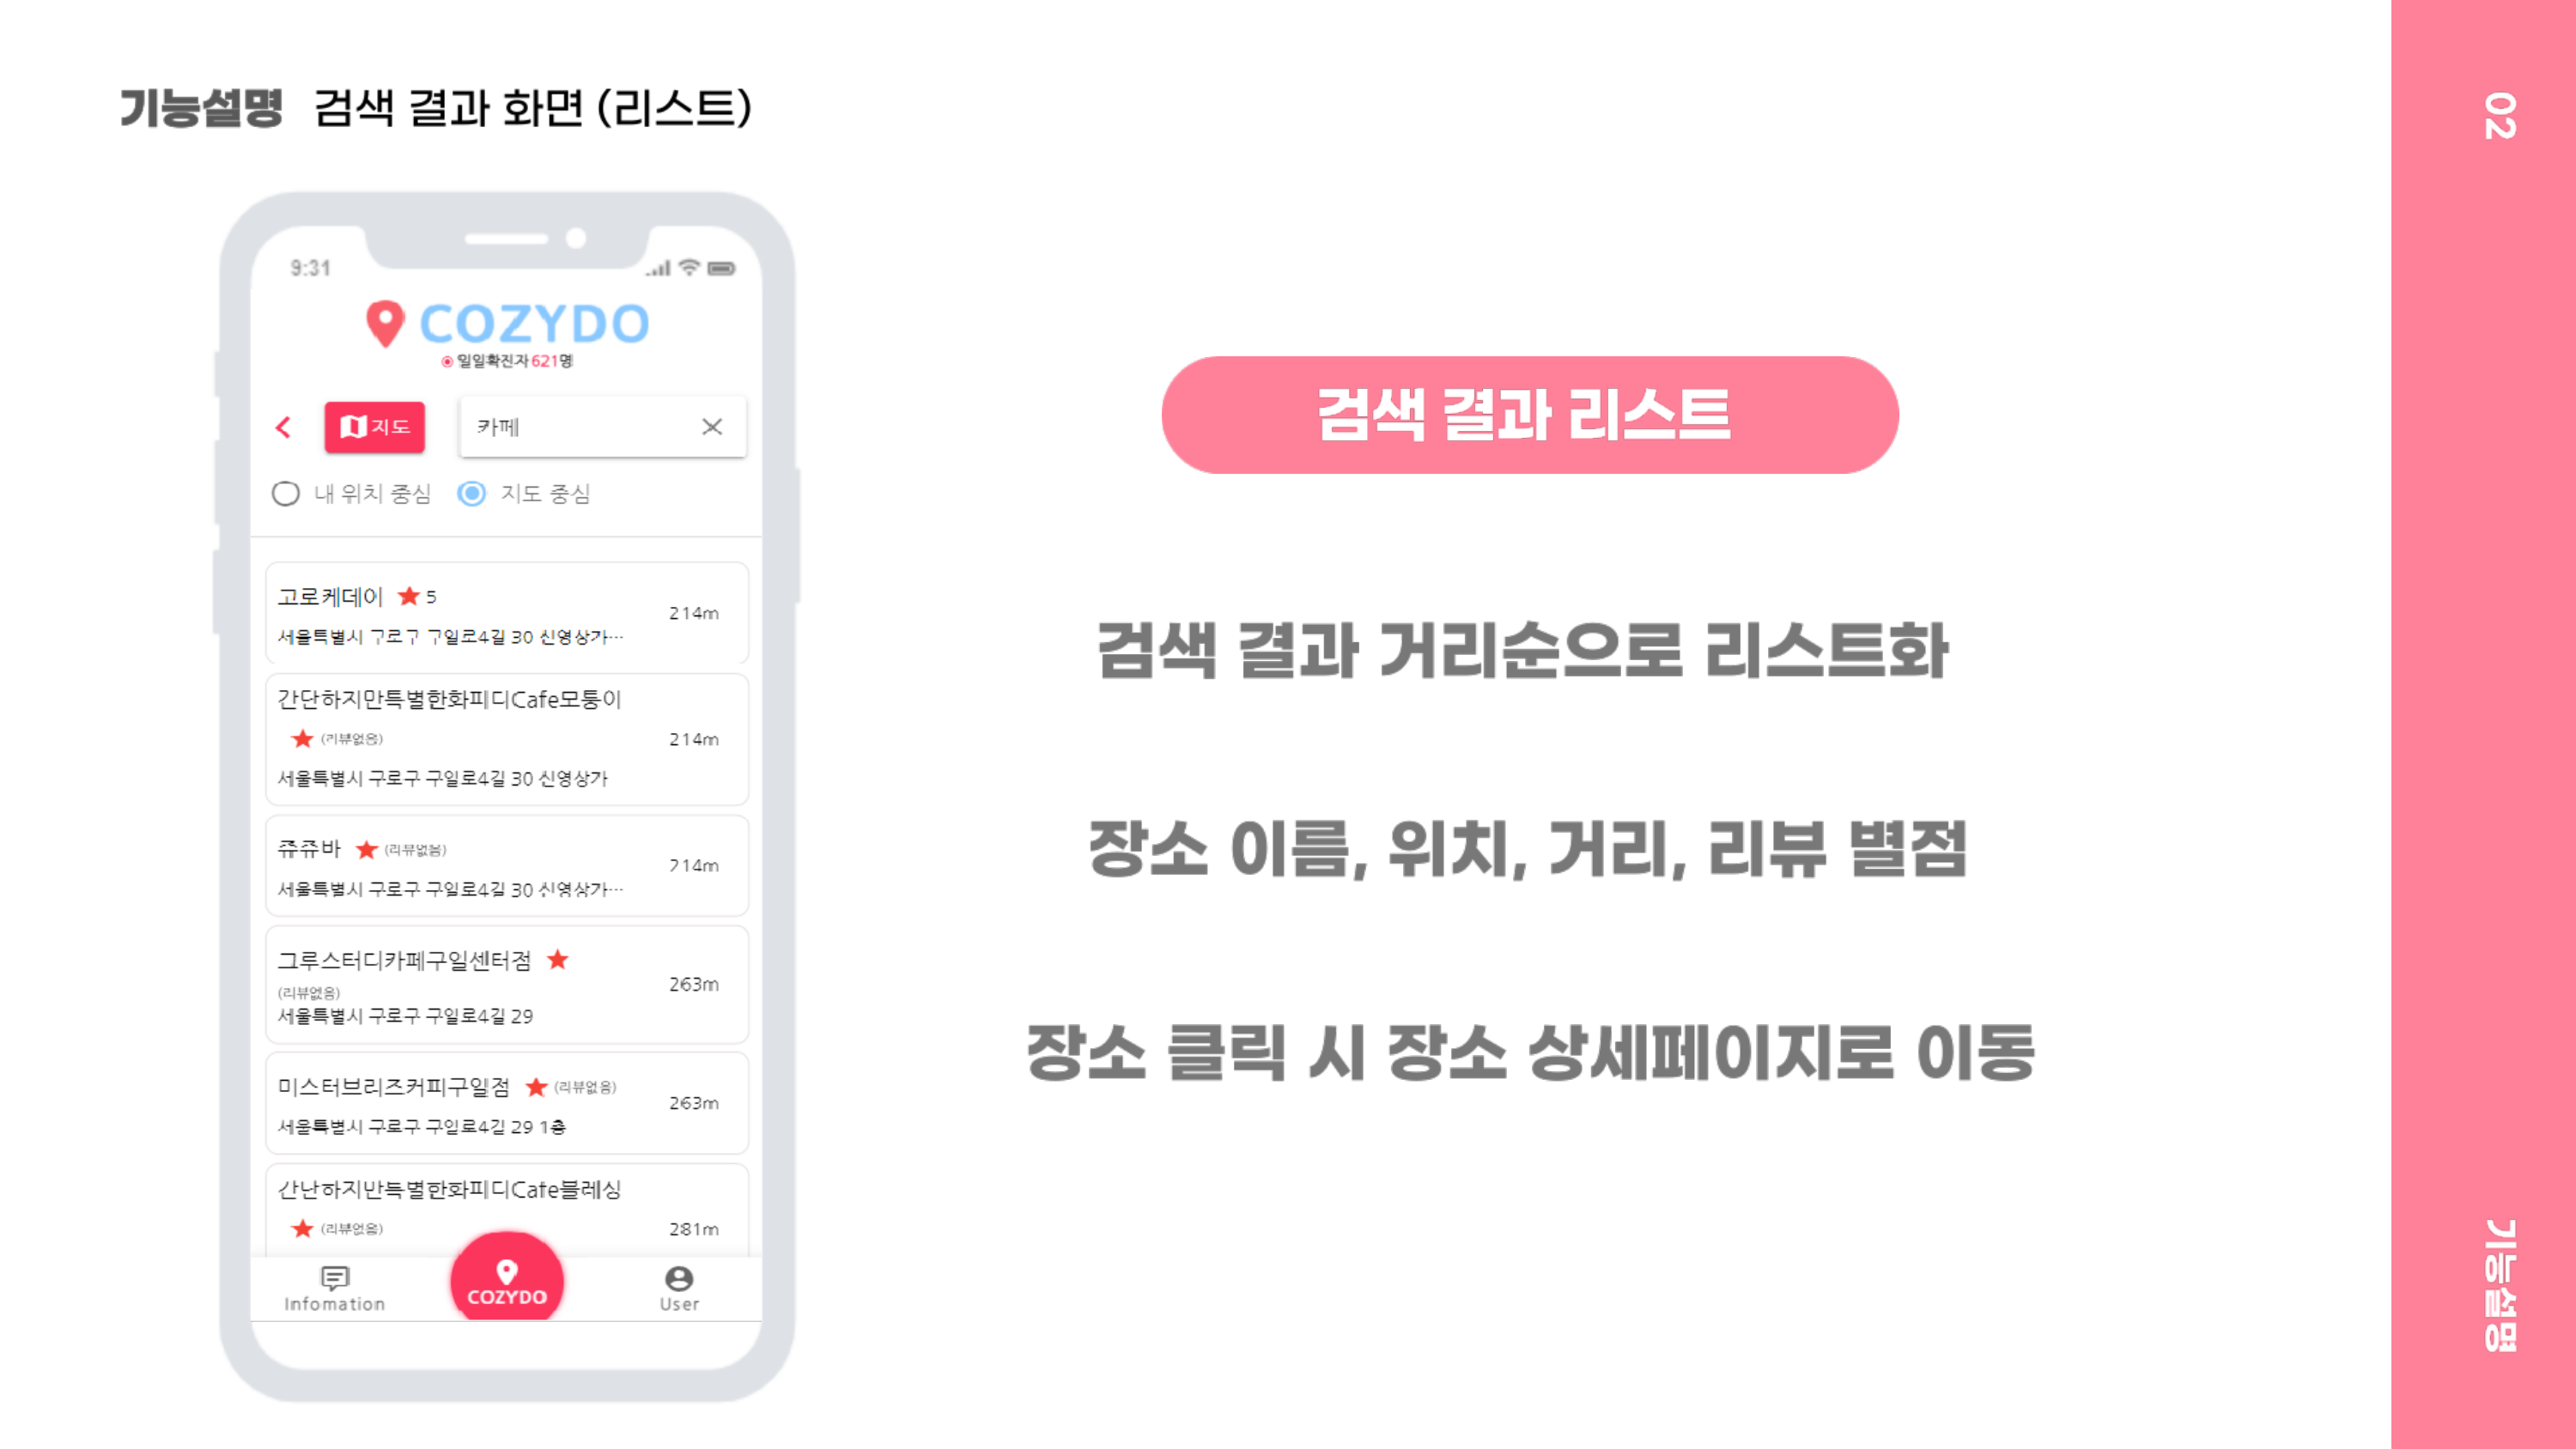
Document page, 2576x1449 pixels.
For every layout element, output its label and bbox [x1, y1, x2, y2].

text_box [204, 169, 818, 1410]
picture [923, 800, 2008, 917]
text_box [1162, 356, 1899, 475]
text_box [2479, 90, 2523, 1355]
picture [926, 602, 1996, 718]
text_box [2391, 0, 2576, 1449]
picture [1190, 368, 1764, 479]
picture [112, 76, 771, 154]
text_box [250, 289, 762, 1323]
picture [926, 1004, 2073, 1121]
